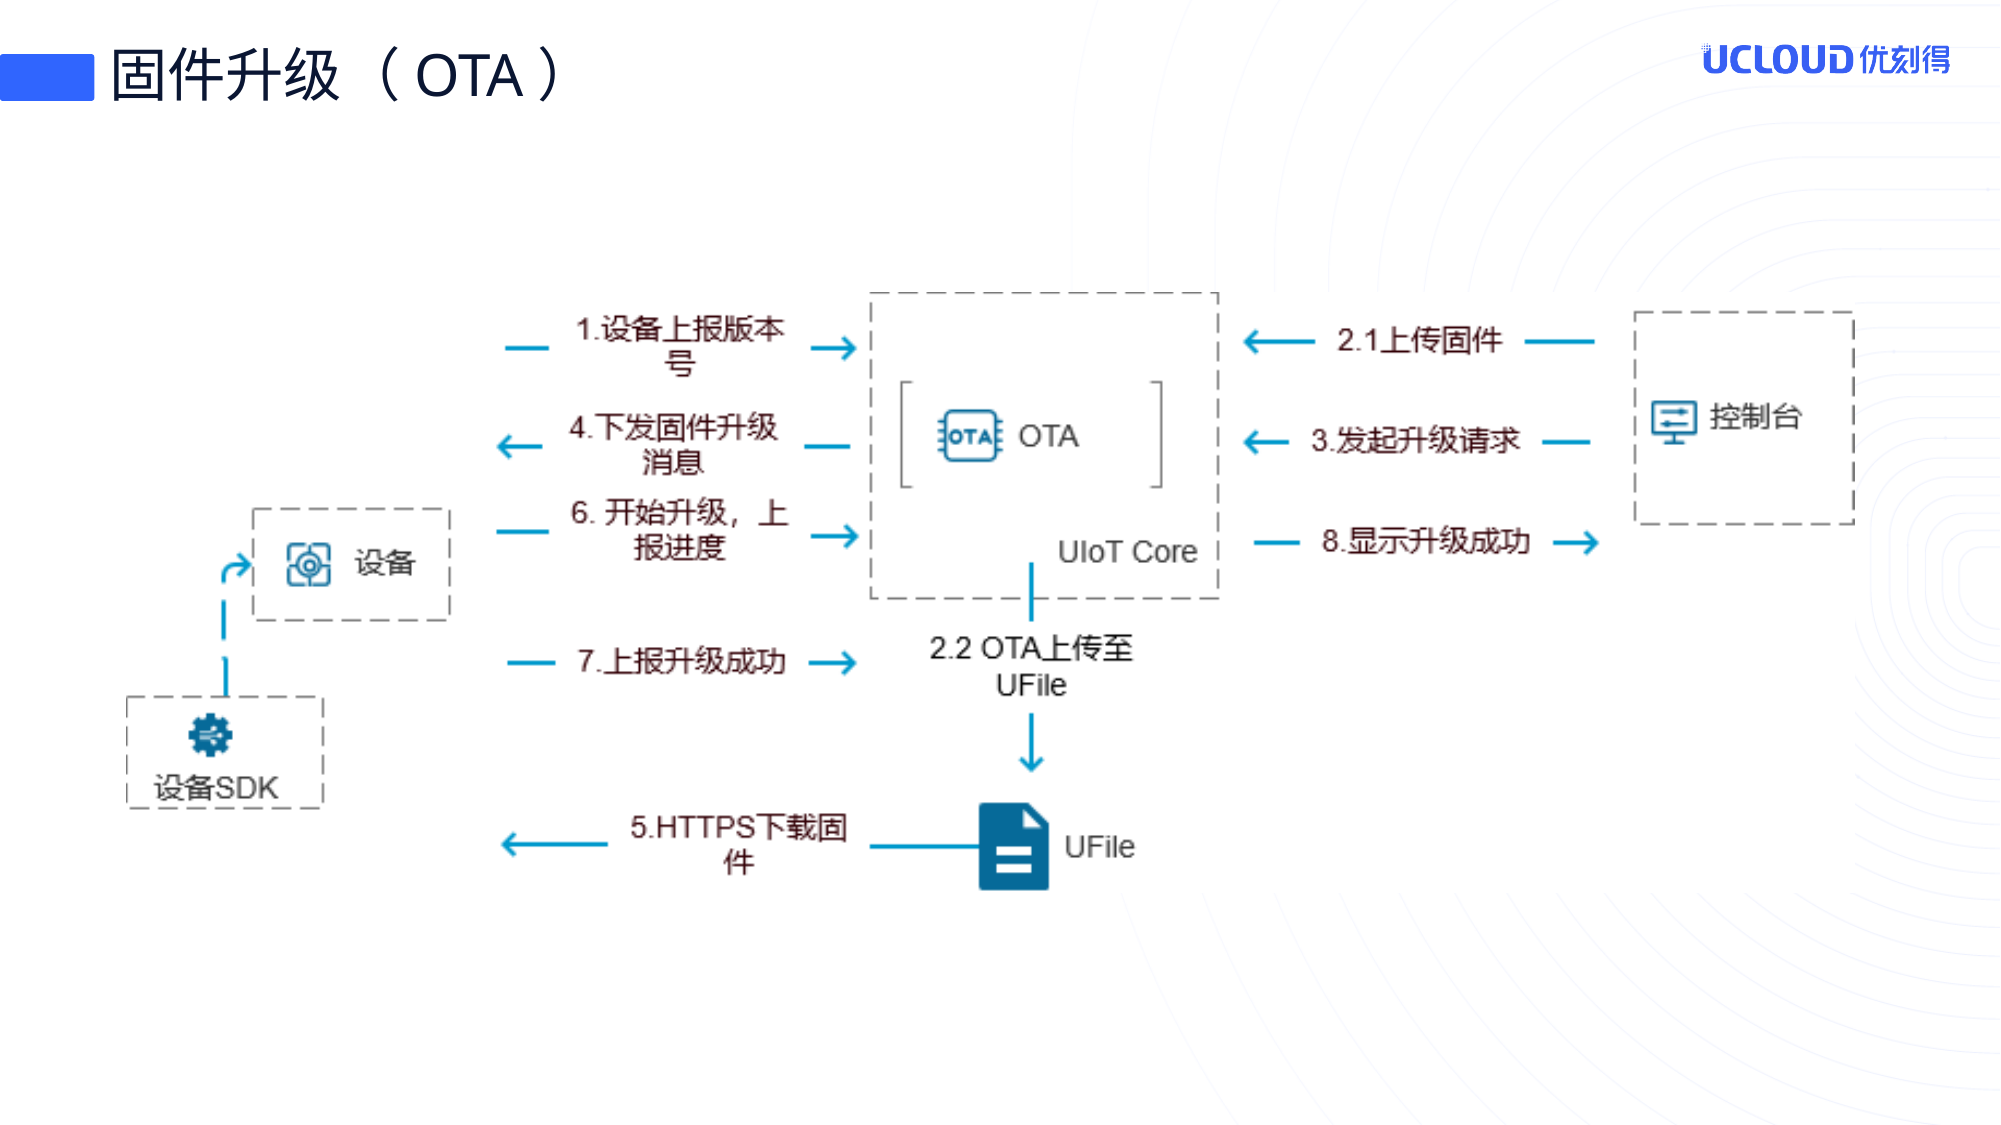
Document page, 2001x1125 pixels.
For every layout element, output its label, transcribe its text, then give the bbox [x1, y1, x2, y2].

picture [0, 0, 2000, 1125]
title 固件升级（OTA） [94, 38, 1481, 117]
